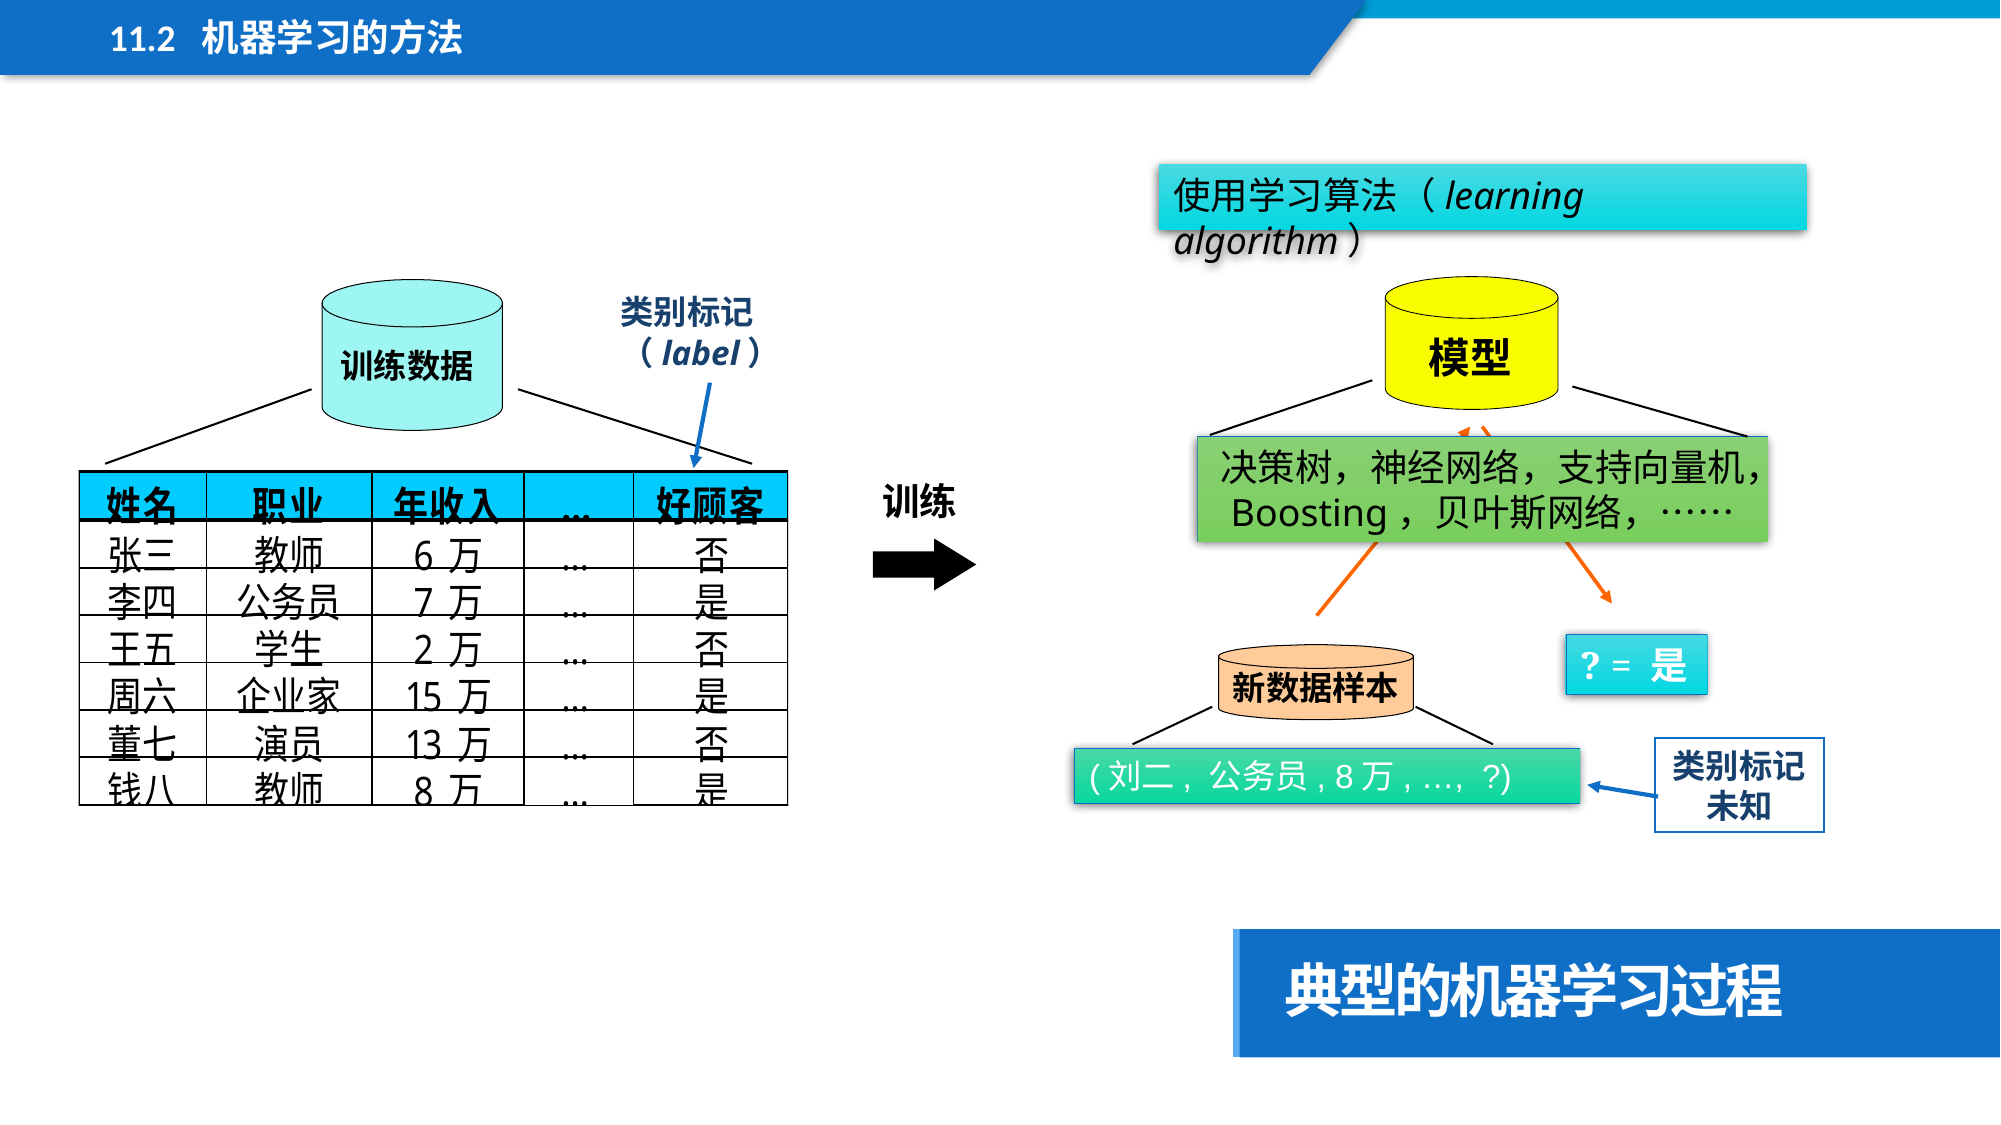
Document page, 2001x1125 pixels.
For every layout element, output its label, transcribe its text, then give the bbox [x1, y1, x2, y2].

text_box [1073, 644, 1824, 834]
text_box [78, 279, 815, 808]
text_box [1197, 276, 1768, 543]
list 典型的机器学习过程 [1239, 929, 2000, 1058]
list 11.2 机器学习的方法 [93, 11, 1138, 68]
text_box ? = 是 [1565, 634, 1708, 644]
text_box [867, 470, 1046, 589]
text_box [1572, 550, 1612, 604]
text_box 使用学习算法（learning algorithm） [1158, 164, 1807, 231]
